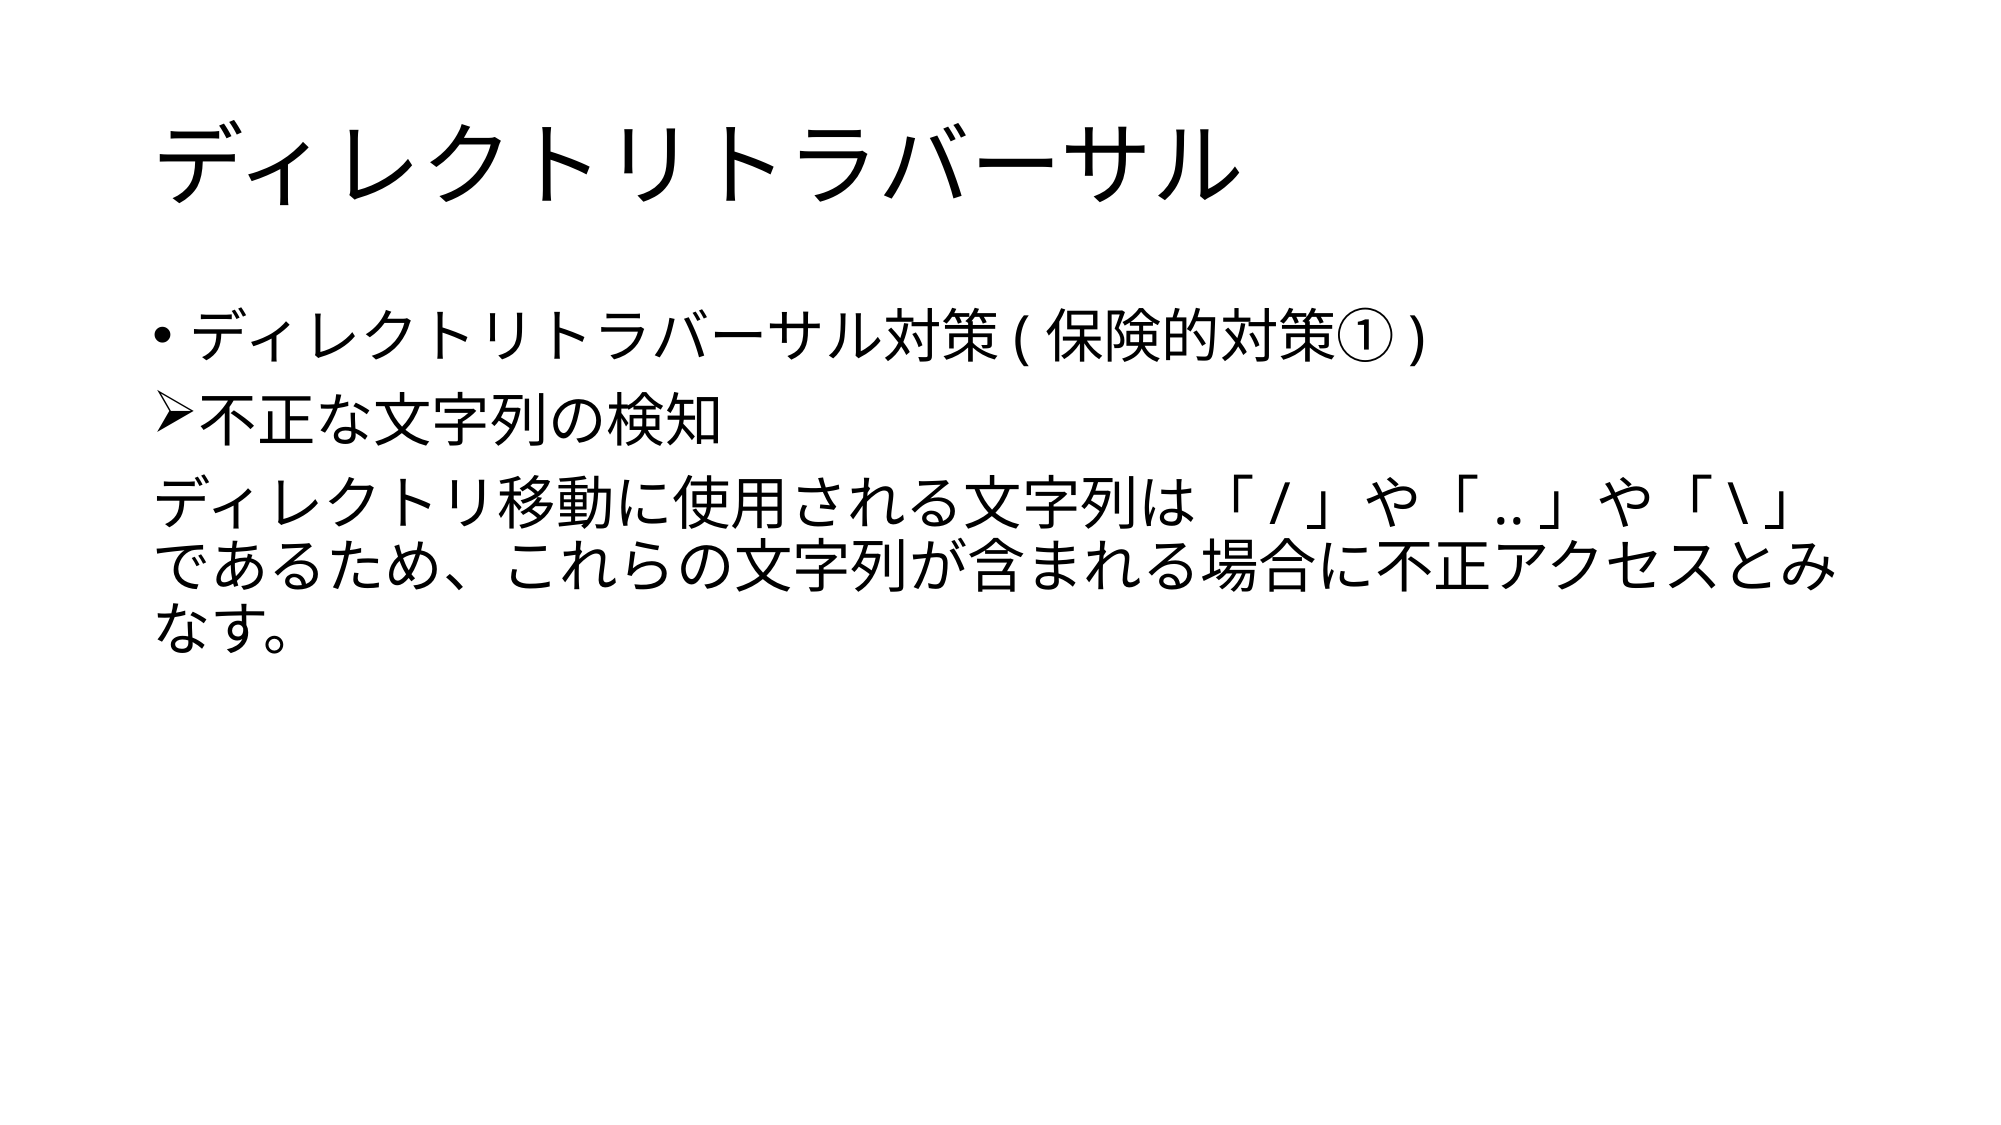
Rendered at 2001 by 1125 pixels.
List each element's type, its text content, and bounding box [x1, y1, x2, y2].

title ディレクトリトラバーサル [137, 59, 1863, 278]
list ディレクトリトラバーサル対策(保険的対策①) 不正な文字列の検知 ディレクトリ移動に使用される文字列は「/」や「..」や「\」であるため、これらの文字列が含まれる場合に不正アクセスとみなす。 [137, 299, 1863, 1014]
